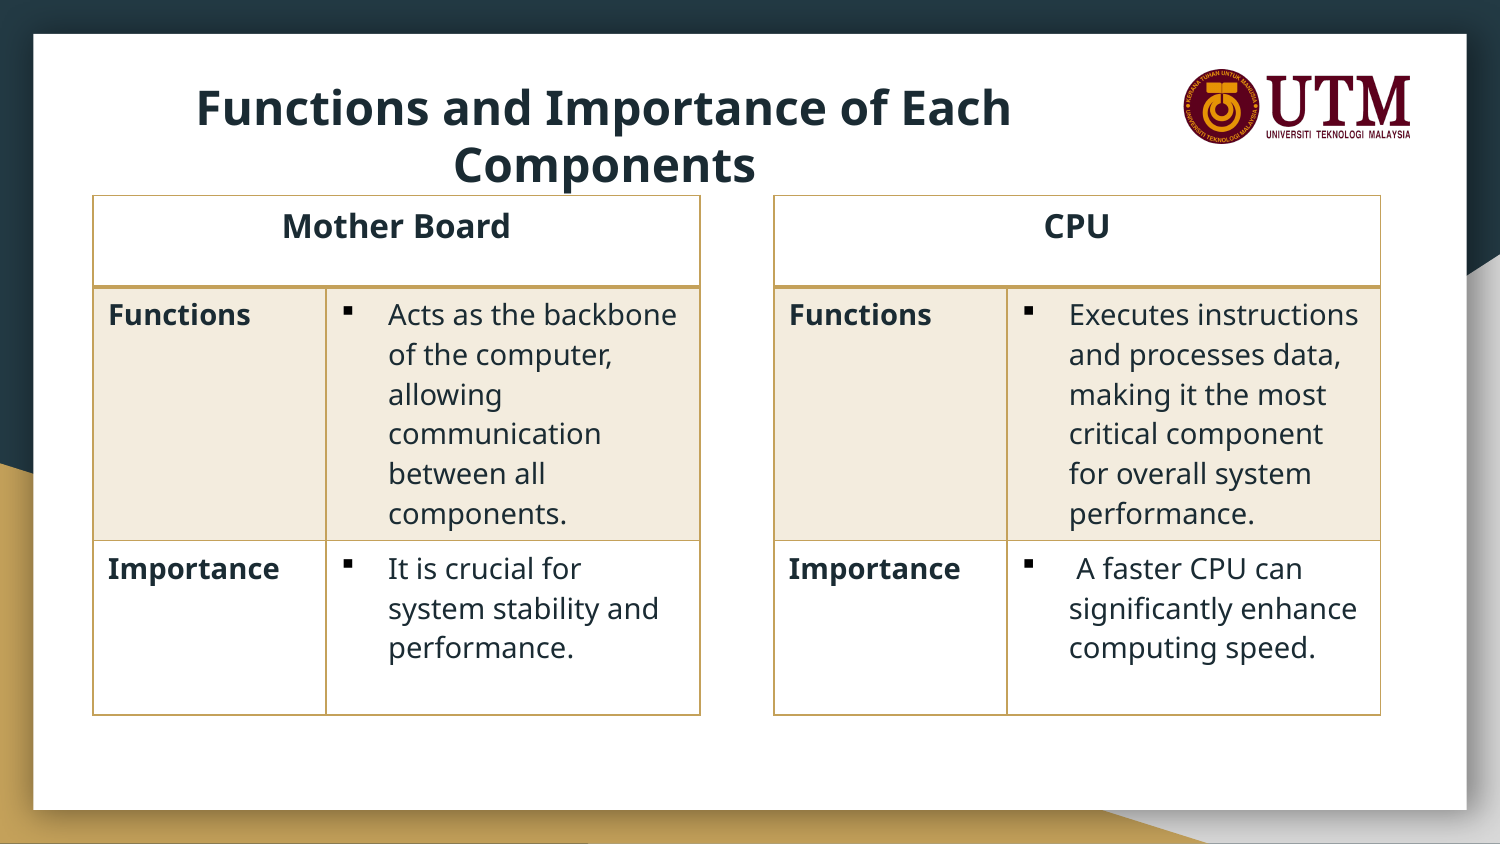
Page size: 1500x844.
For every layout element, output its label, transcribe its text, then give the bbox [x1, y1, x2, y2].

table_cell Functions [775, 289, 1006, 540]
picture [1183, 69, 1410, 145]
table_cell Importance [94, 541, 325, 714]
table_cell It is crucial for system stability and performance. [327, 541, 699, 714]
table_cell A faster CPU can significantly enhance computing speed. [1008, 541, 1380, 714]
table_cell Functions [94, 289, 325, 540]
table_header Mother Board [94, 196, 699, 285]
table_cell Executes instructions and processes data, making it the most critical component for overall system performance. [1008, 289, 1380, 540]
table_cell Acts as the backbone of the computer, allowing communication between all components. [327, 289, 699, 540]
table_cell Importance [775, 541, 1006, 714]
title Functions and Importance of Each Components [52, 62, 1157, 163]
table_header CPU [775, 196, 1380, 285]
